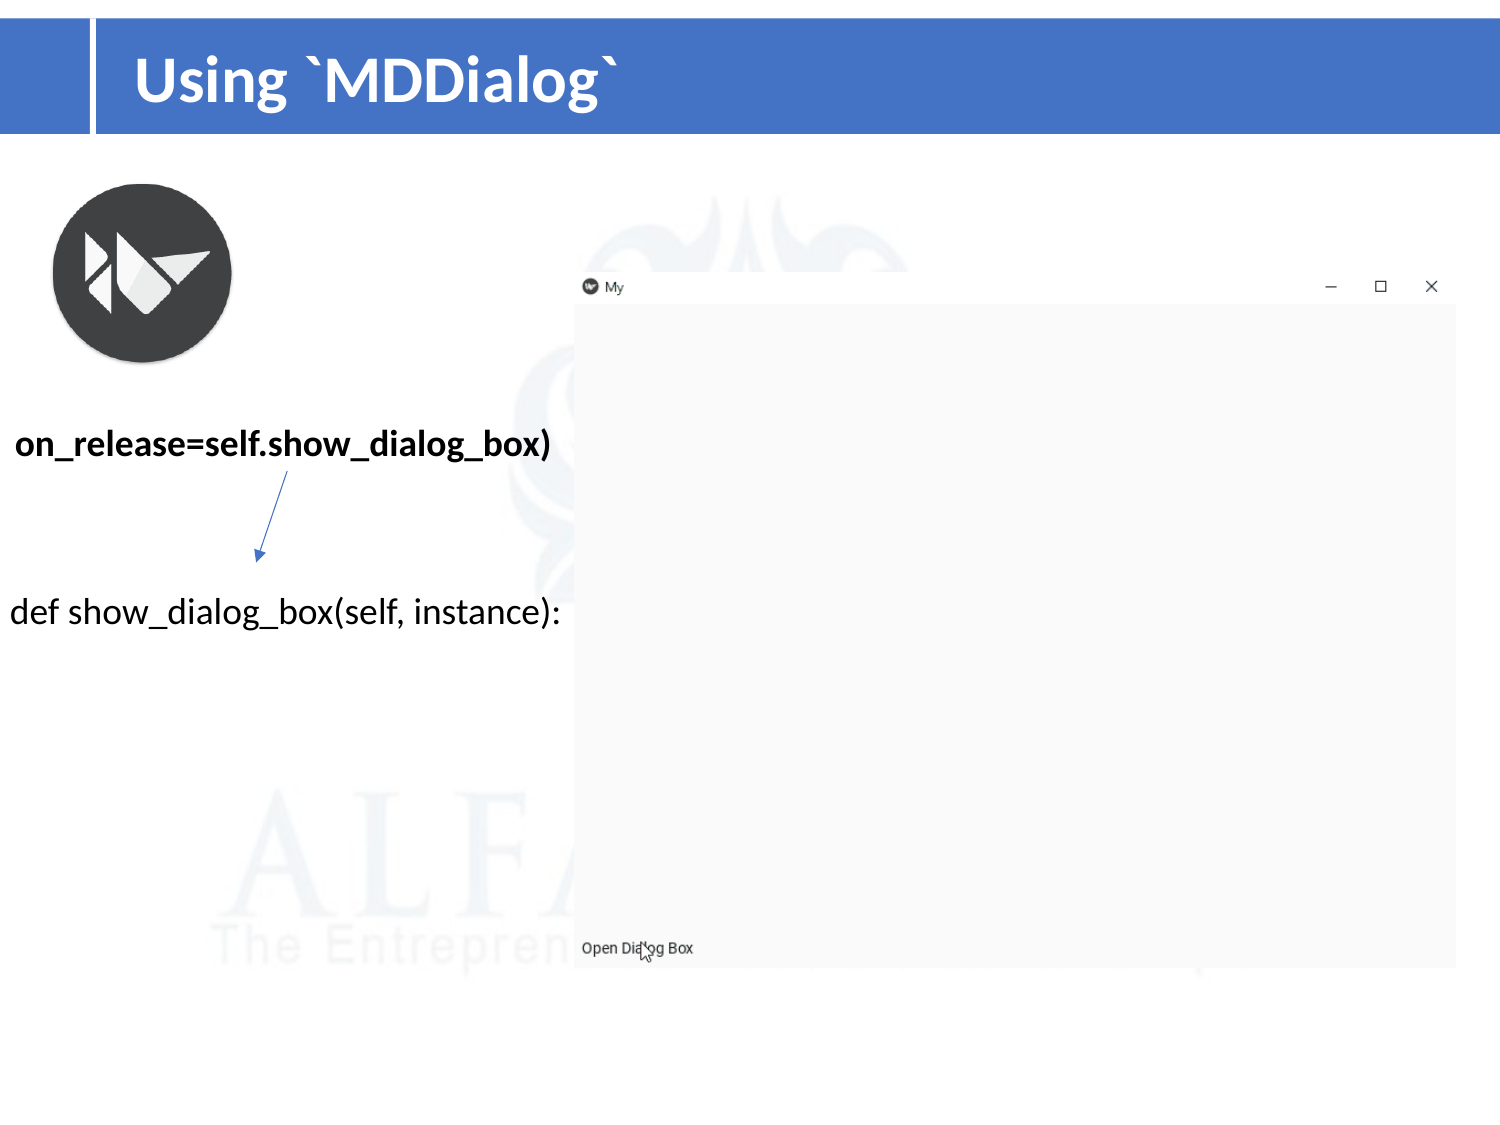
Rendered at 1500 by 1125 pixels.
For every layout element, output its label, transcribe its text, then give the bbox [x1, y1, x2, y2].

text_box [0, 17, 89, 135]
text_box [256, 471, 288, 563]
picture [0, 0, 1500, 17]
text_box def show_dialog_box(self, instance): [0, 580, 574, 640]
picture [0, 135, 1500, 1125]
text_box [97, 17, 1500, 135]
text_box Using `MDDialog` [119, 28, 635, 123]
text_box [89, 17, 97, 174]
text_box on_release=self.show_dialog_box) [0, 411, 574, 471]
